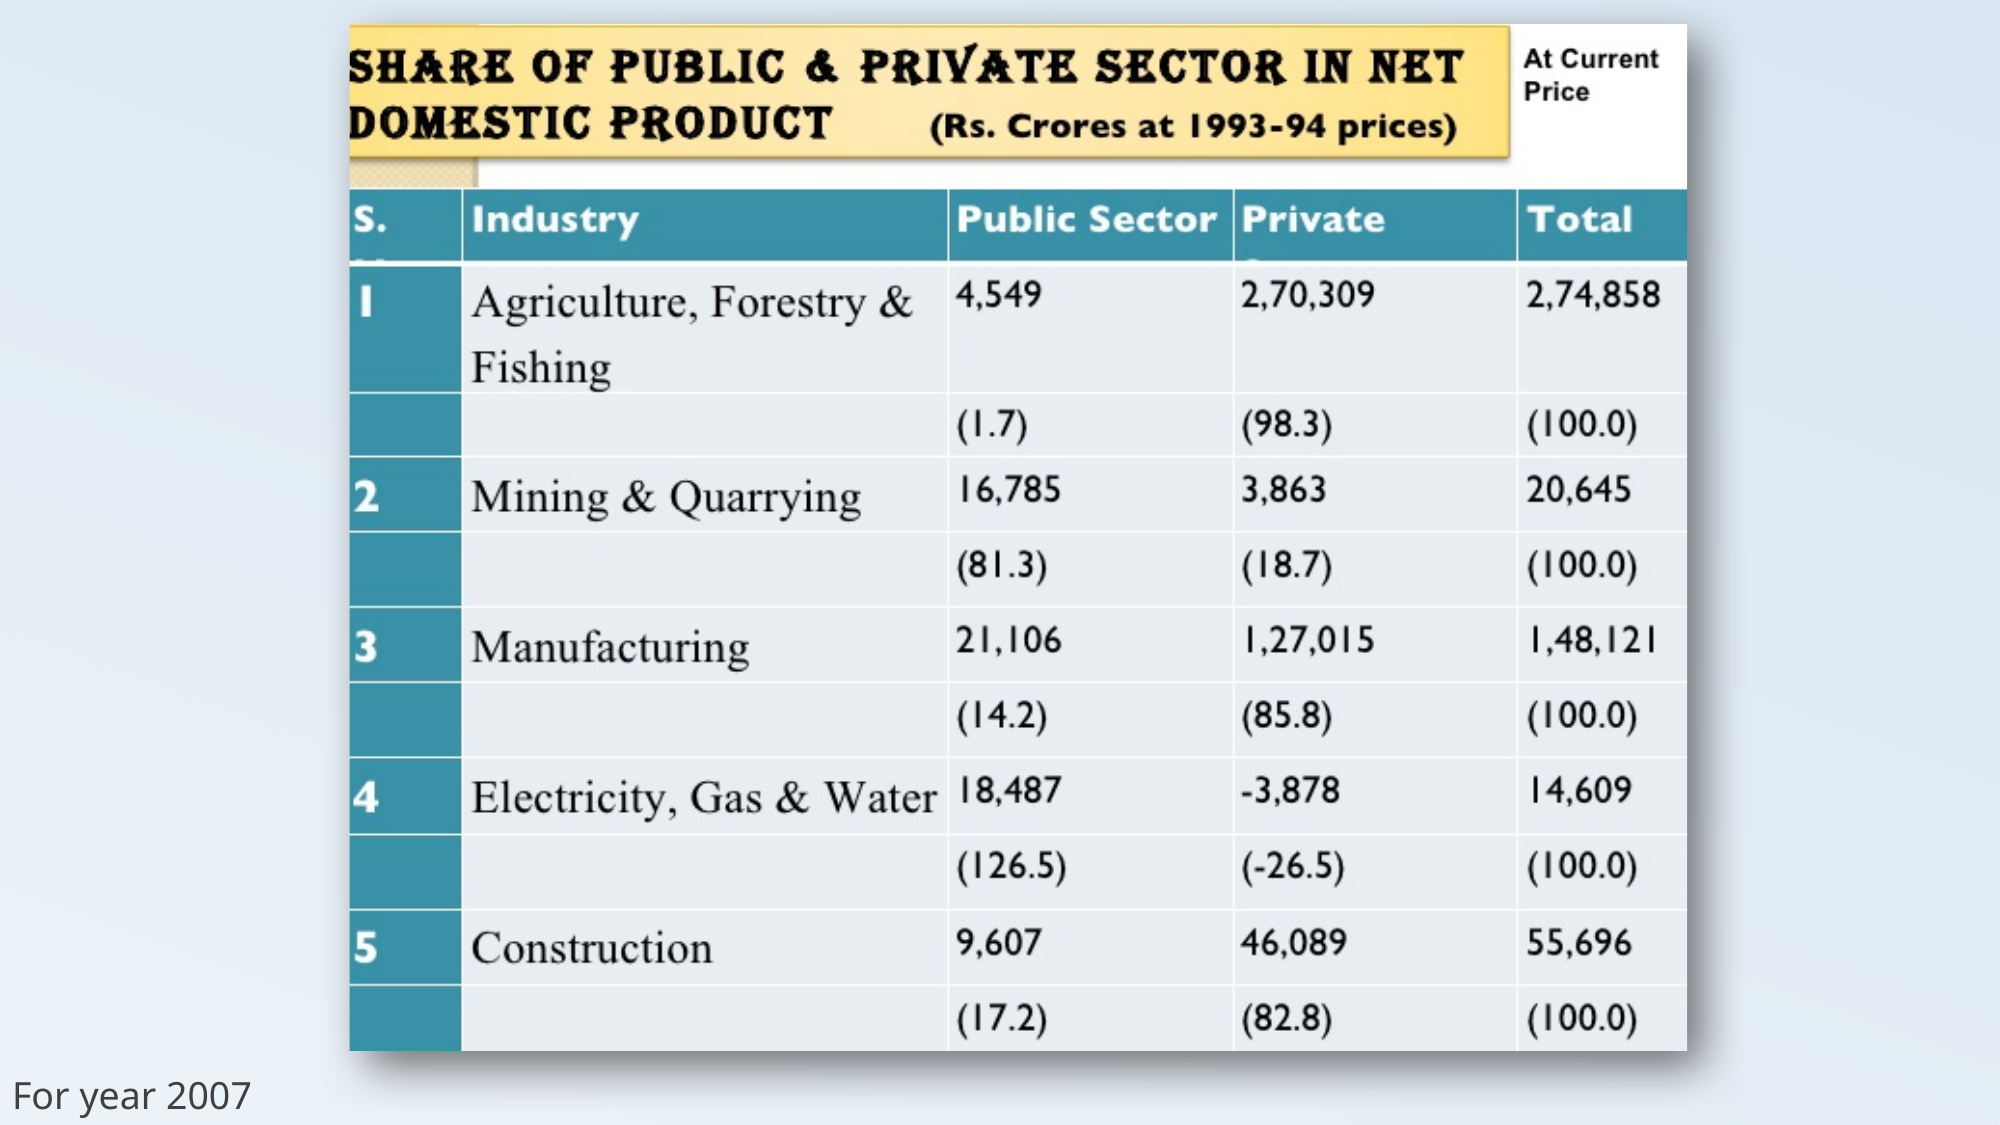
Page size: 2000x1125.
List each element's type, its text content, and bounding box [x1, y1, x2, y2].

text_box For year 2007 [0, 1064, 267, 1125]
picture [349, 24, 1688, 1051]
